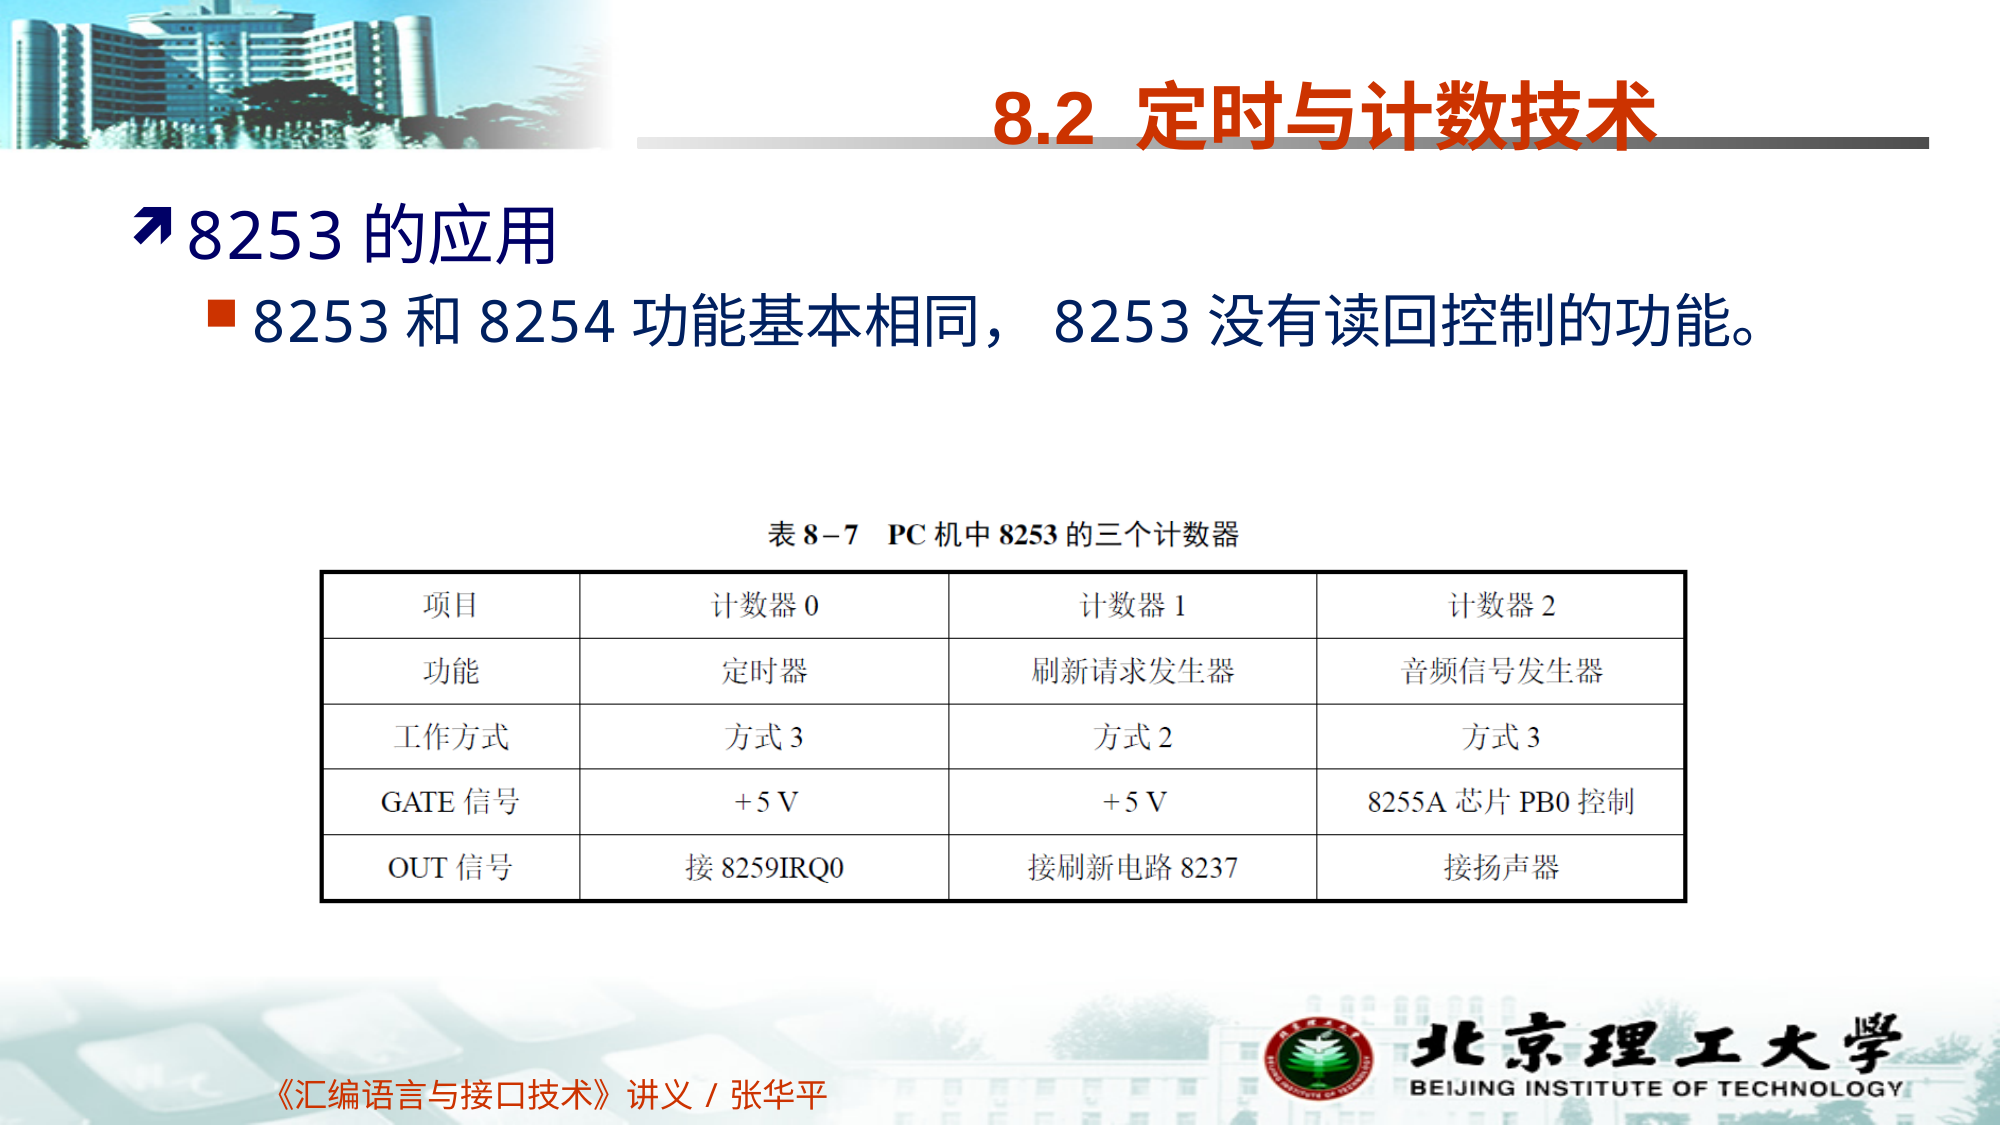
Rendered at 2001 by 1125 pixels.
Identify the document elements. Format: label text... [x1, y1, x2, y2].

list 8253的应用 8253和8254功能基本相同，8253没有读回控制的功能。 [114, 185, 1898, 975]
title 8.2 定时与计数技术 [409, 45, 1675, 185]
picture [0, 0, 2000, 1125]
